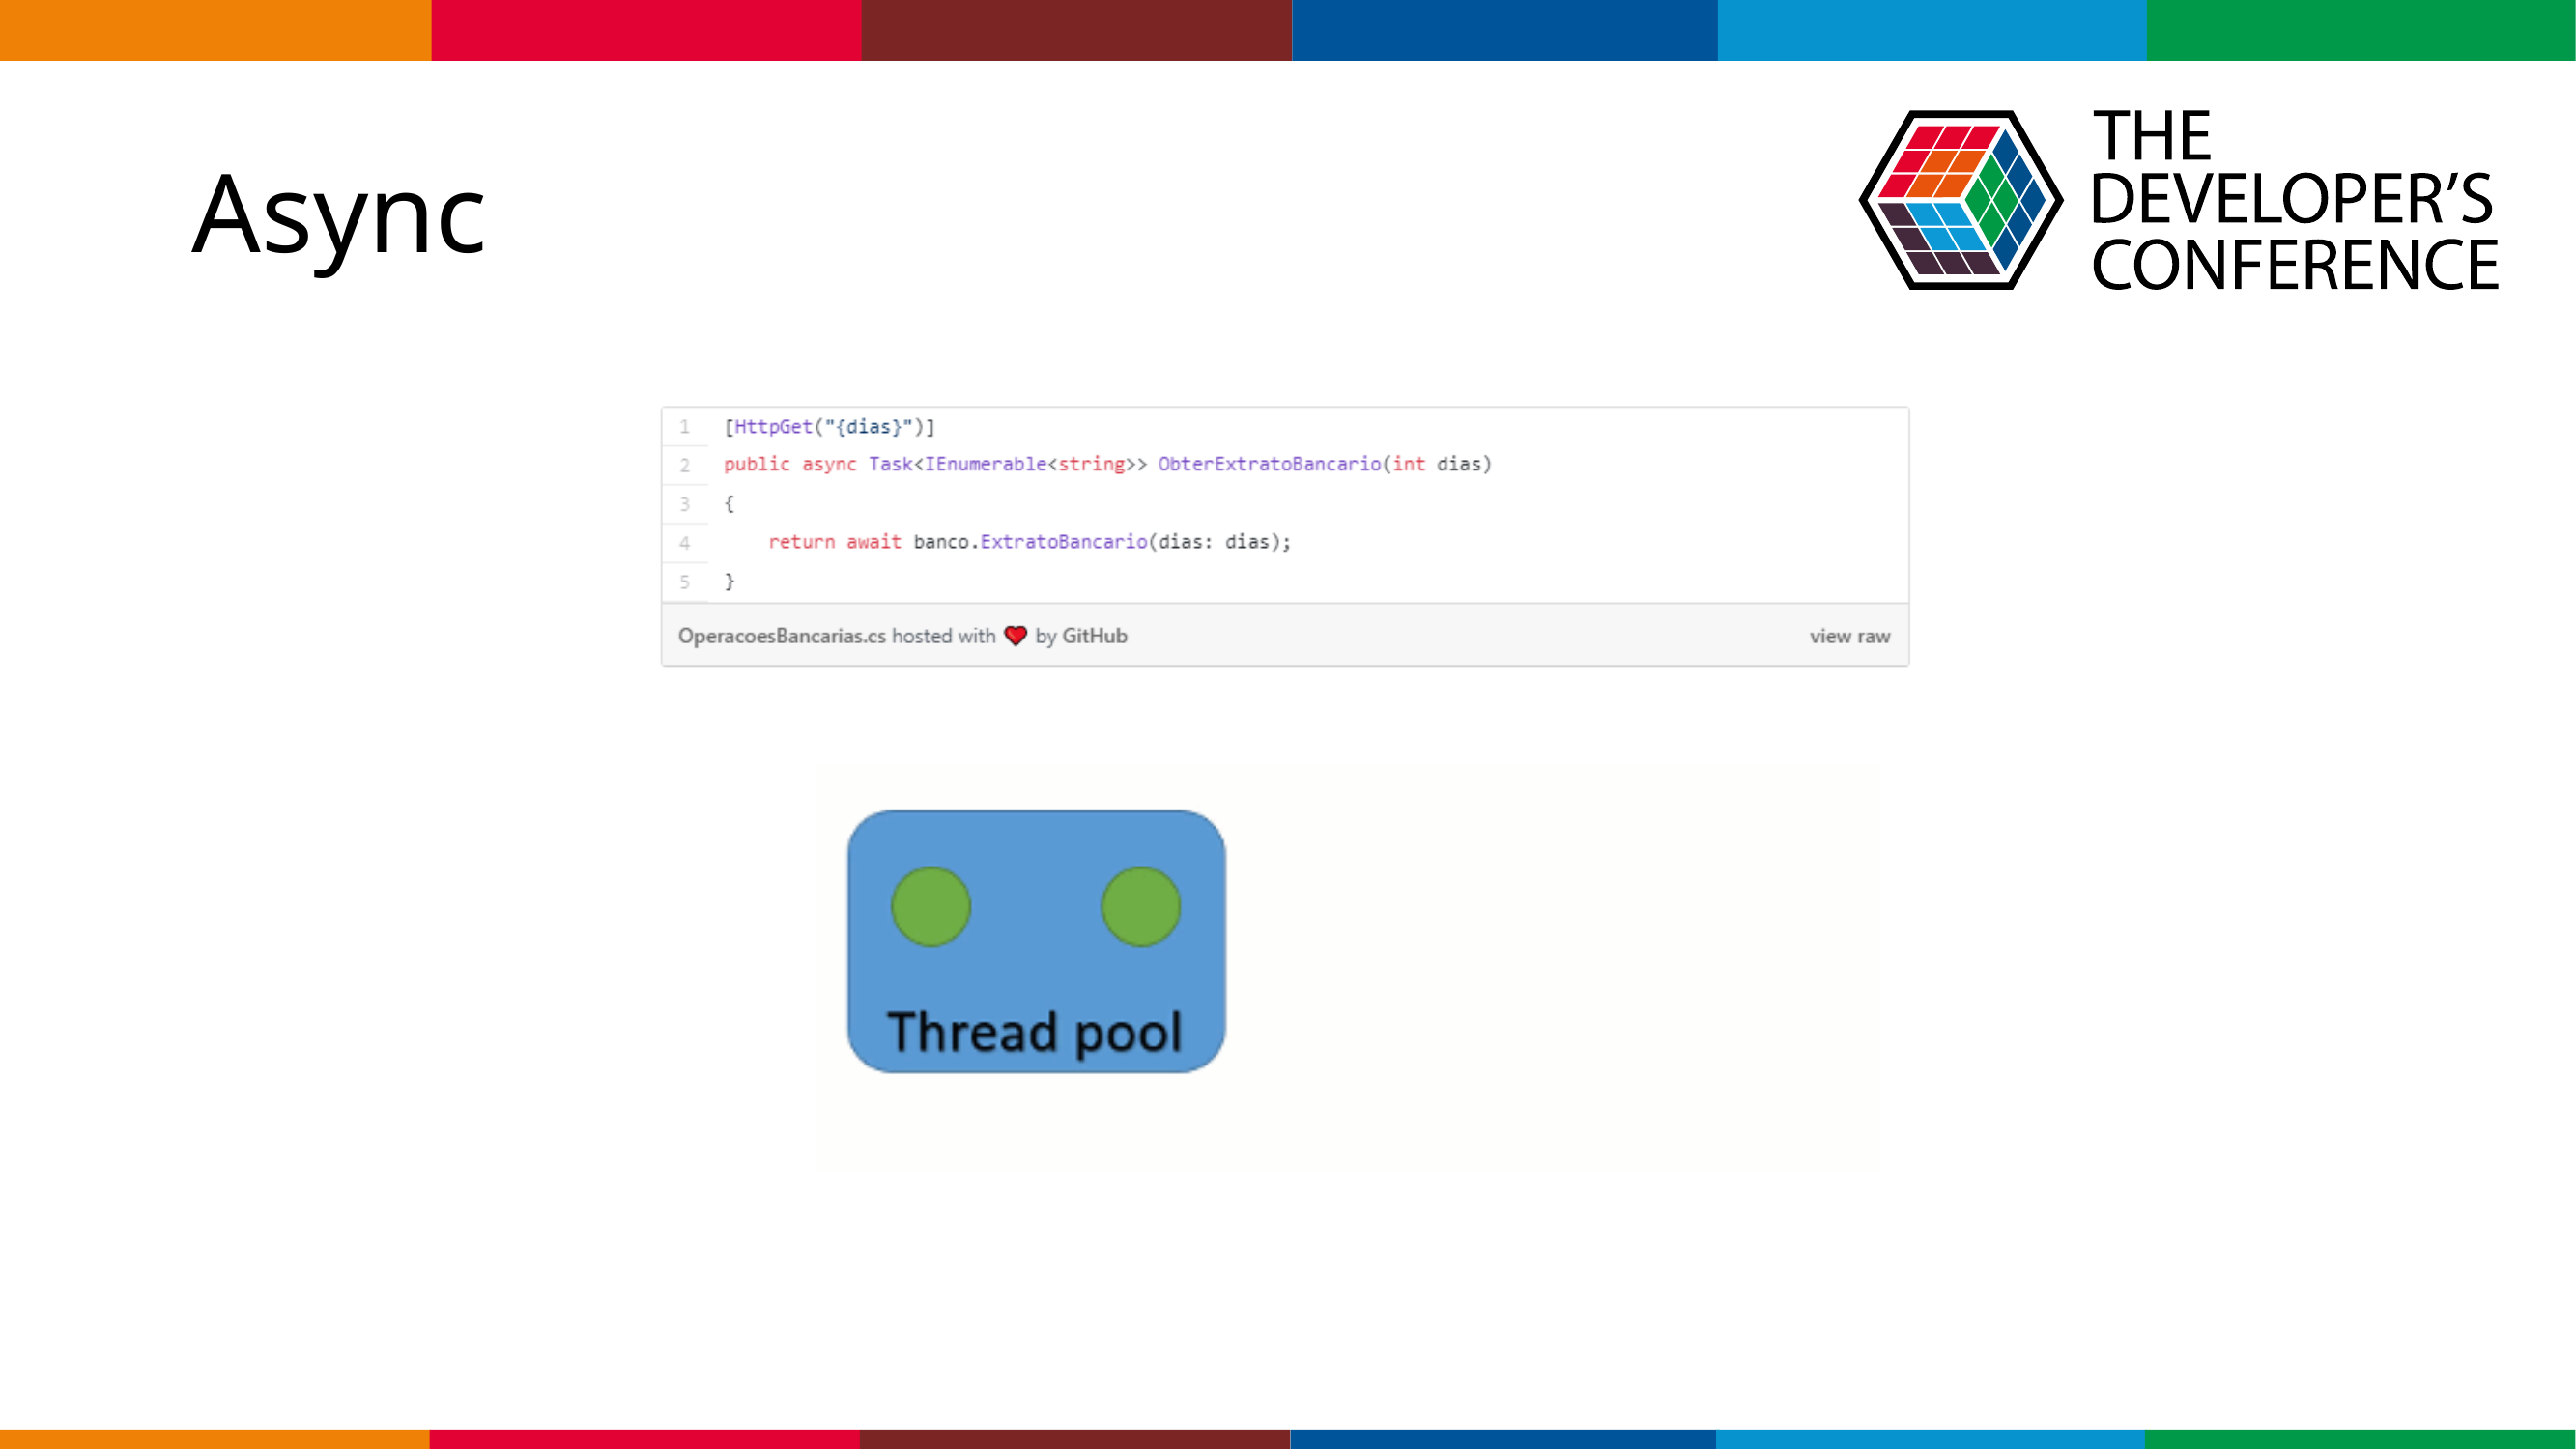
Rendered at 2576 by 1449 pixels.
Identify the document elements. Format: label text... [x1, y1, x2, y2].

title Async [177, 77, 1847, 357]
picture [816, 765, 1880, 1174]
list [649, 384, 1926, 684]
